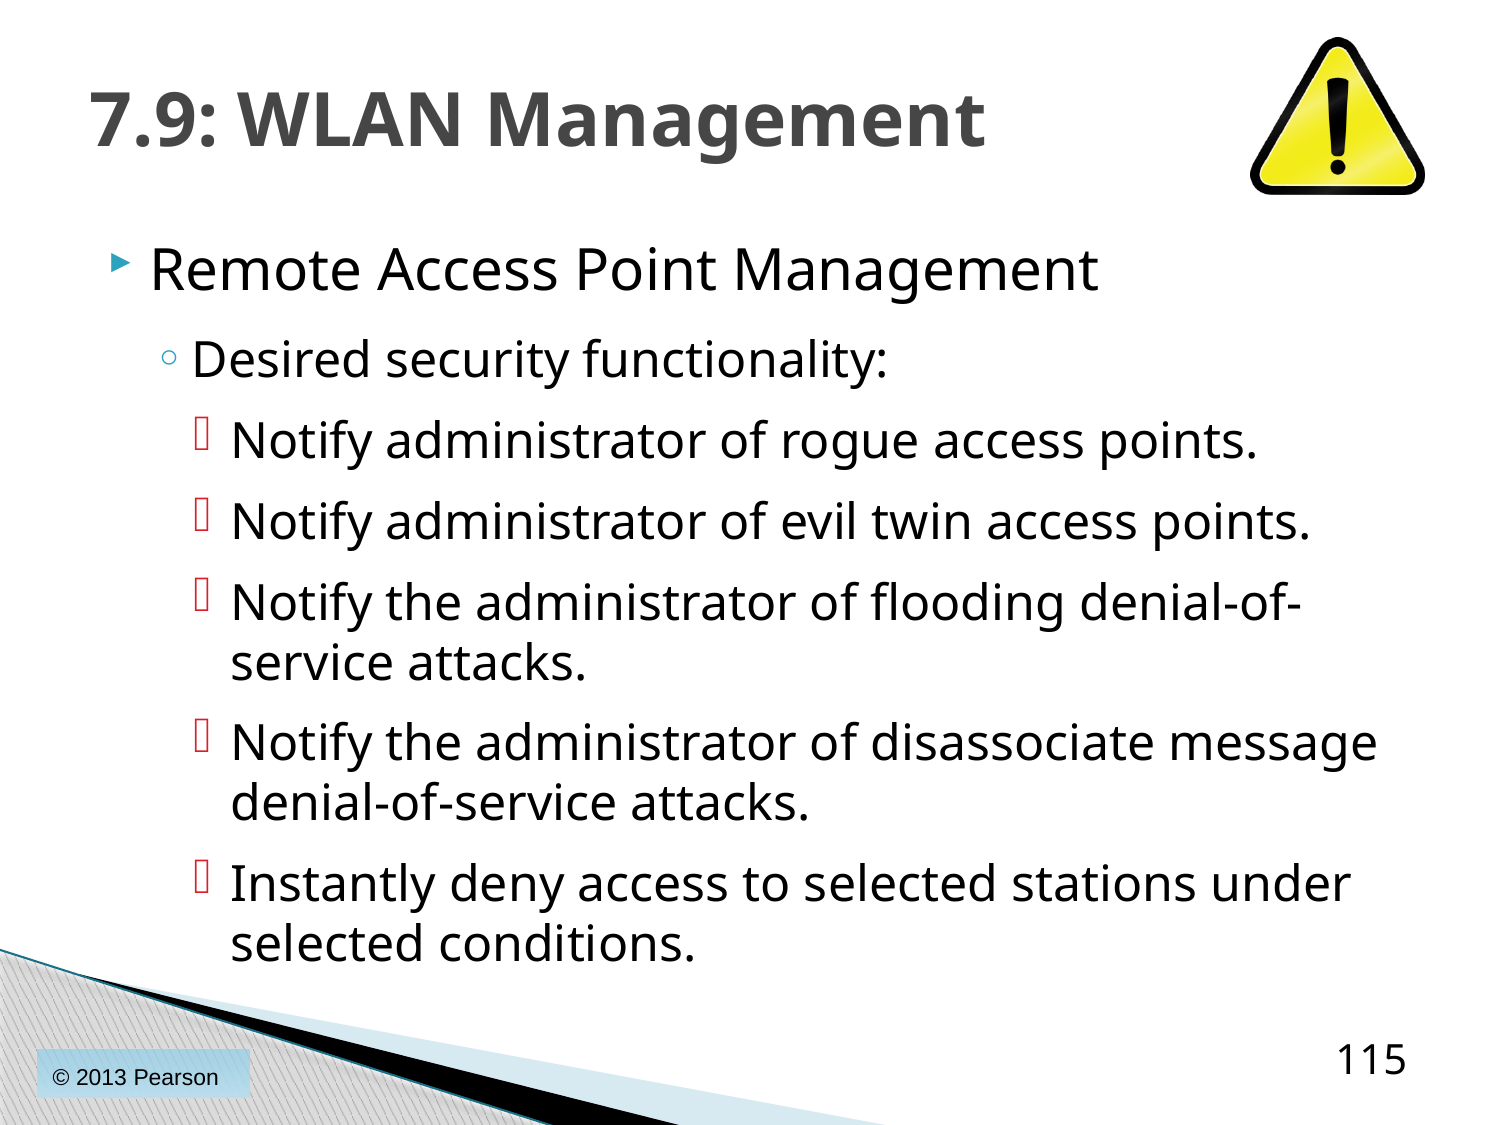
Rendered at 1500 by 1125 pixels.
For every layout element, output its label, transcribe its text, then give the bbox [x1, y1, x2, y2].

footer © 2013 Pearson [37, 1050, 250, 1098]
list Remote Access Point Management Desired security functionality: Notify administrator of rogue access points. Notify administrator of evil twin access points. Notify the administrator of flooding denial-of-service attacks. Notify the administrator of disassociate message denial-of-service attacks. Instantly deny access to selected stations under selected conditions. [74, 224, 1426, 1008]
picture [1249, 37, 1426, 195]
title 7.9: WLAN Management [75, 45, 1243, 188]
slide_number 115 [1287, 1037, 1423, 1098]
